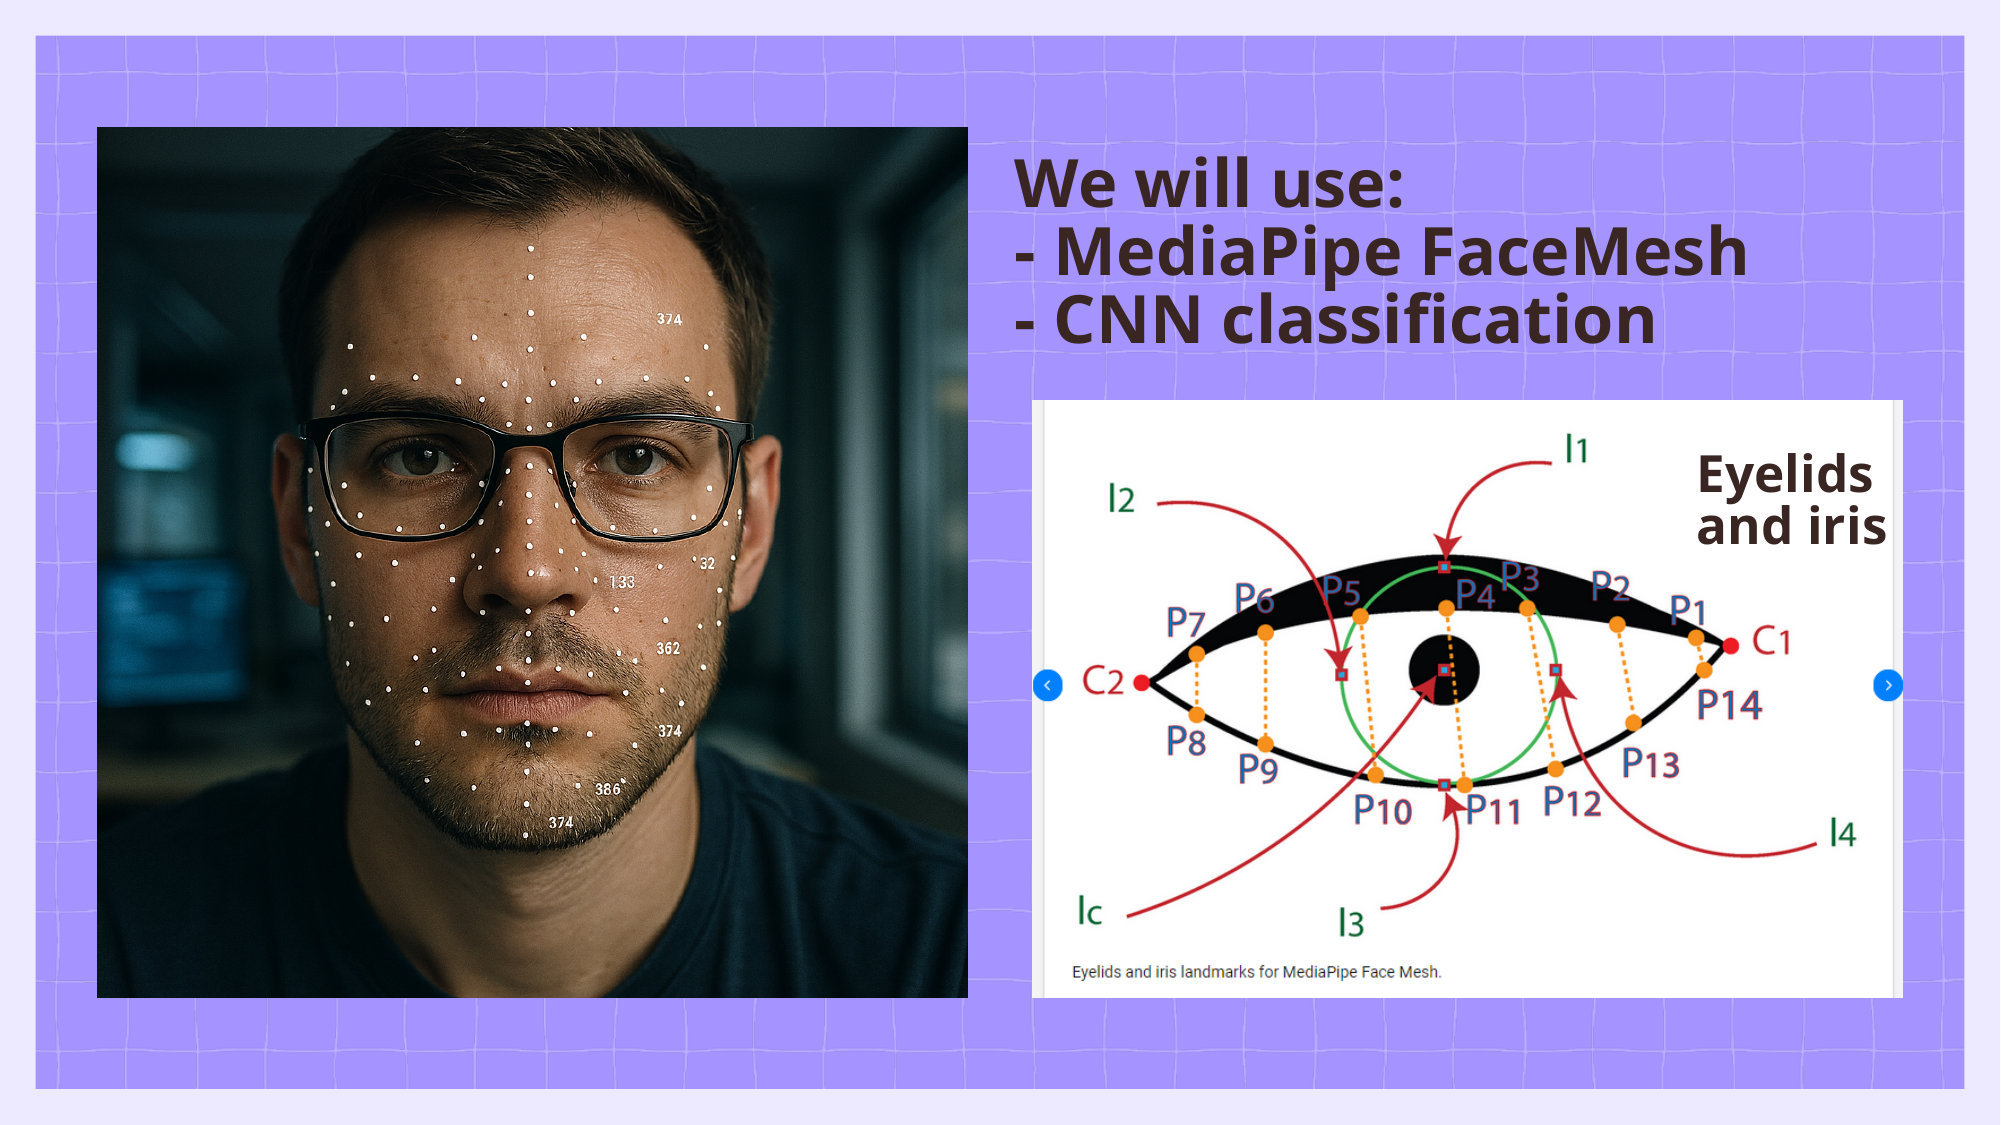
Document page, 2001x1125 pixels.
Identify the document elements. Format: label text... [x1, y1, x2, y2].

title We will use: - MediaPipe FaceMesh - CNN classification [999, 130, 1925, 381]
picture [36, 36, 1964, 1089]
